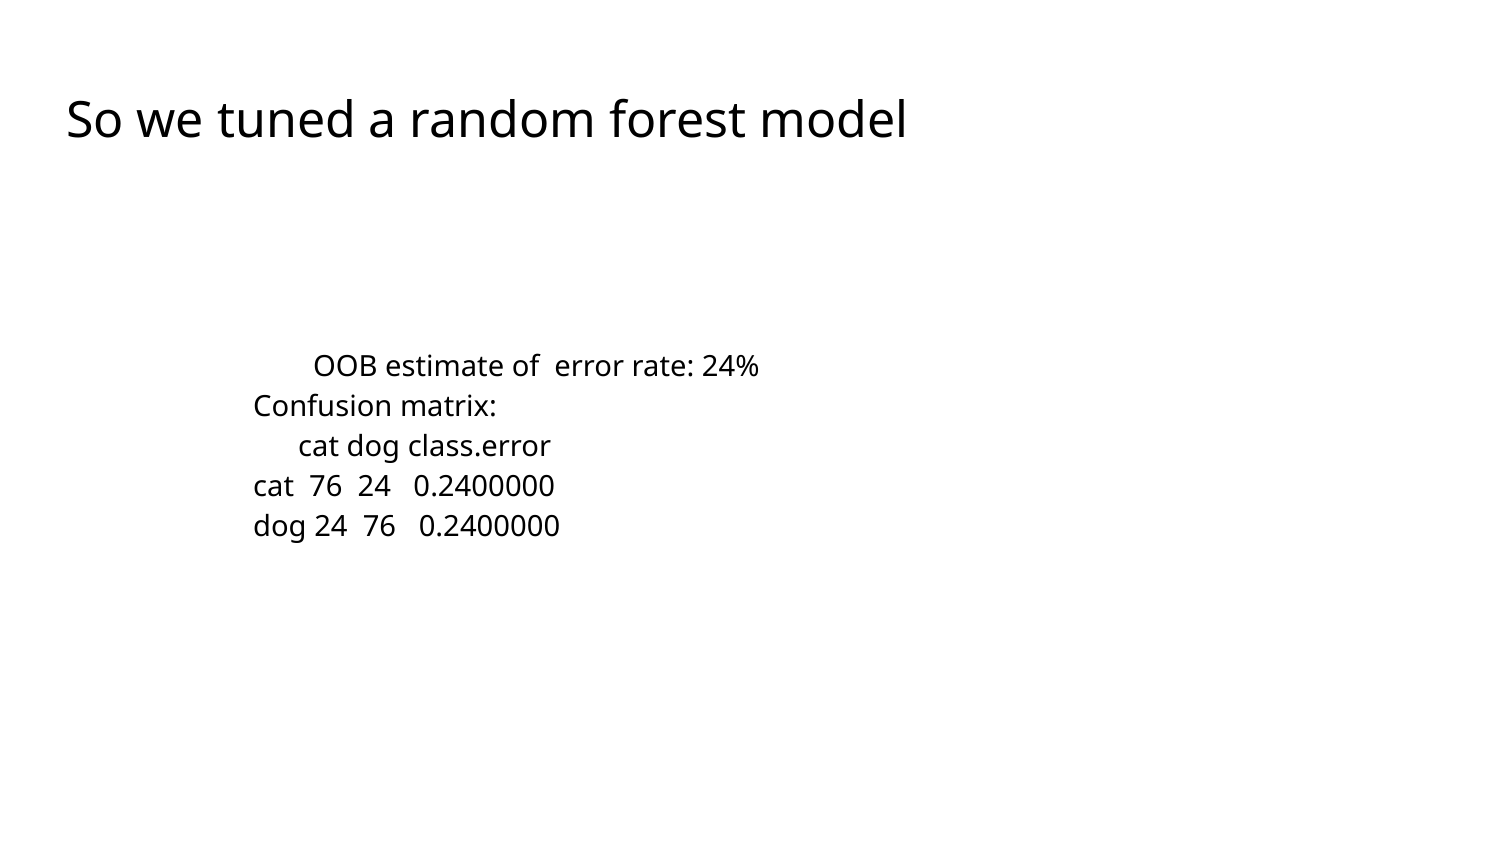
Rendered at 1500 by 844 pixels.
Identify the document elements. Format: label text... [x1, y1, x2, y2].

title So we tuned a random forest model [51, 72, 1449, 167]
text_box OOB estimate of error rate: 24% Confusion matrix: cat dog class.error cat 76 24 0.2400000 dog 24 76 0.2400000 [238, 326, 968, 413]
